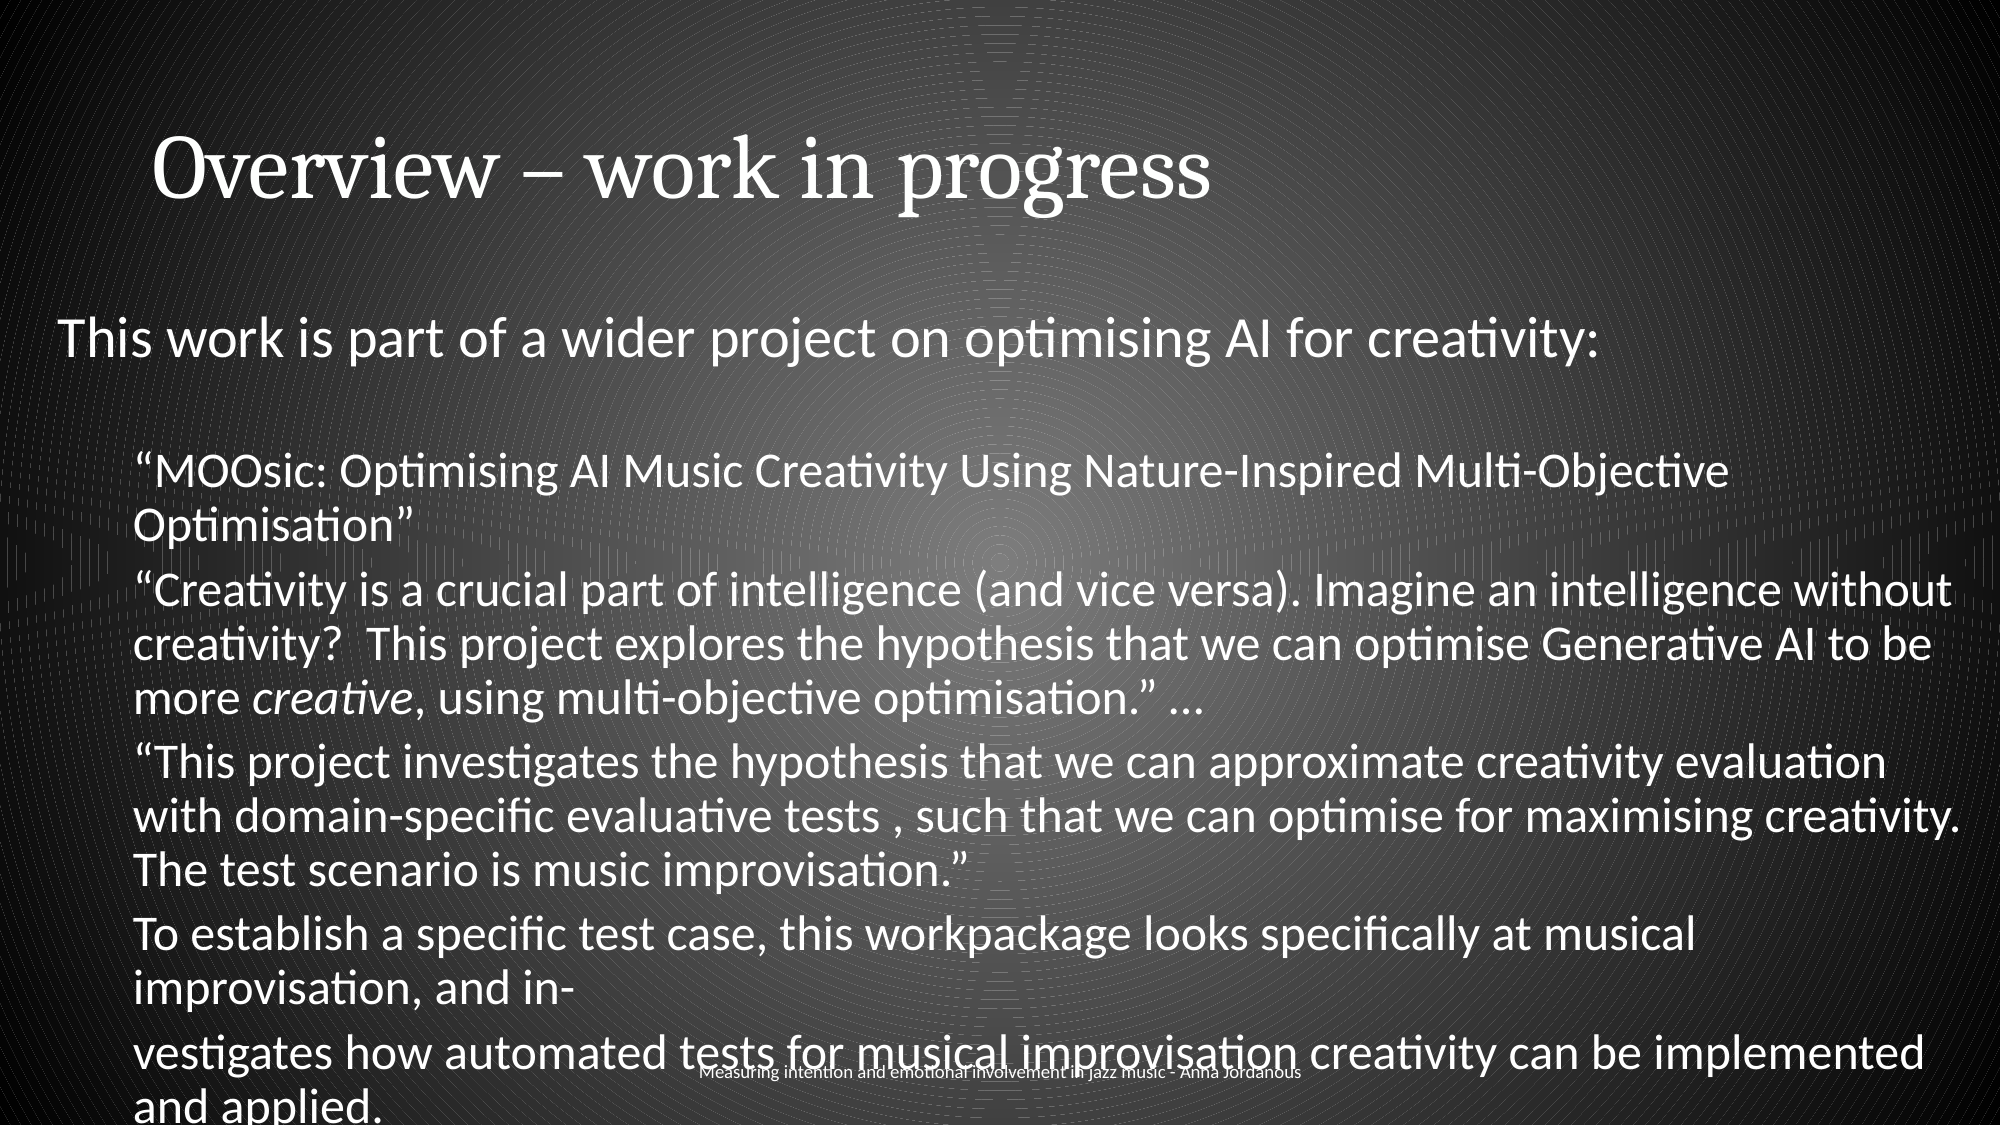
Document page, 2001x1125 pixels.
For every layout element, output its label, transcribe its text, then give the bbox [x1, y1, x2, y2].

footer Measuring intention and emotional involvement in jazz music - Anna Jordanous [662, 1042, 1338, 1103]
list This work is part of a wider project on optimising AI for creativity: “MOOsic: Optimising AI Music Creativity Using Nature-Inspired Multi-Objective Optimisation” “Creativity is a crucial part of intelligence (and vice versa). Imagine an intelligence without creativity? This project explores the hypothesis that we can optimise Generative AI to be more creative, using multi-objective optimisation.” … “This project investigates the hypothesis that we can approximate creativity evaluation with domain-specific evaluative tests , such that we can optimise for maximising creativity. The test scenario is music improvisation.” To establish a specific test case, this workpackage looks specifically at musical improvisation, and in- vestigates how automated tests for musical improvisation creativity can be implemented and applied. The evaluation of creativity is based on automating tests of the three criteria identified above as most contributory to musical improvisation creativity. We propose using a nature inspired multi-objective optimisation (MOO) based approach, optimising across multiple factors to maximise the creativity of the musical output. We will evaluate different MOO-based approaches such as lexicographic and Pareto based algorithms, comparing them to each other, and to current state of the art in music generation techniques. We will evaluate a hypothesis that a Pareto-front approach is particularly well suited to this task. Over other approaches to MOO, such as a lexicographic- based approach or weighted formula that require additional information (lexicographic ordering) or optimi- sation steps (objective weights). Music improvisation creativity is influenced by three key factors [7], which we treat here as three key ob- jectives for optimisation. We use current state of the art music generators and evaluate whether the intro- duction of multi-objective optimisation increases the perceived creativity of the generated output. and this allows us to incorporate evaluation in the creative process of music generators. These proposals (implementing creativity metrics in multi-objective optimisation) are the first to use cre- ativity evaluation to enable transformer-based AI software to develop more creativity algorithmically. [42, 299, 1984, 1014]
title Overview – work in progress [137, 59, 1863, 278]
